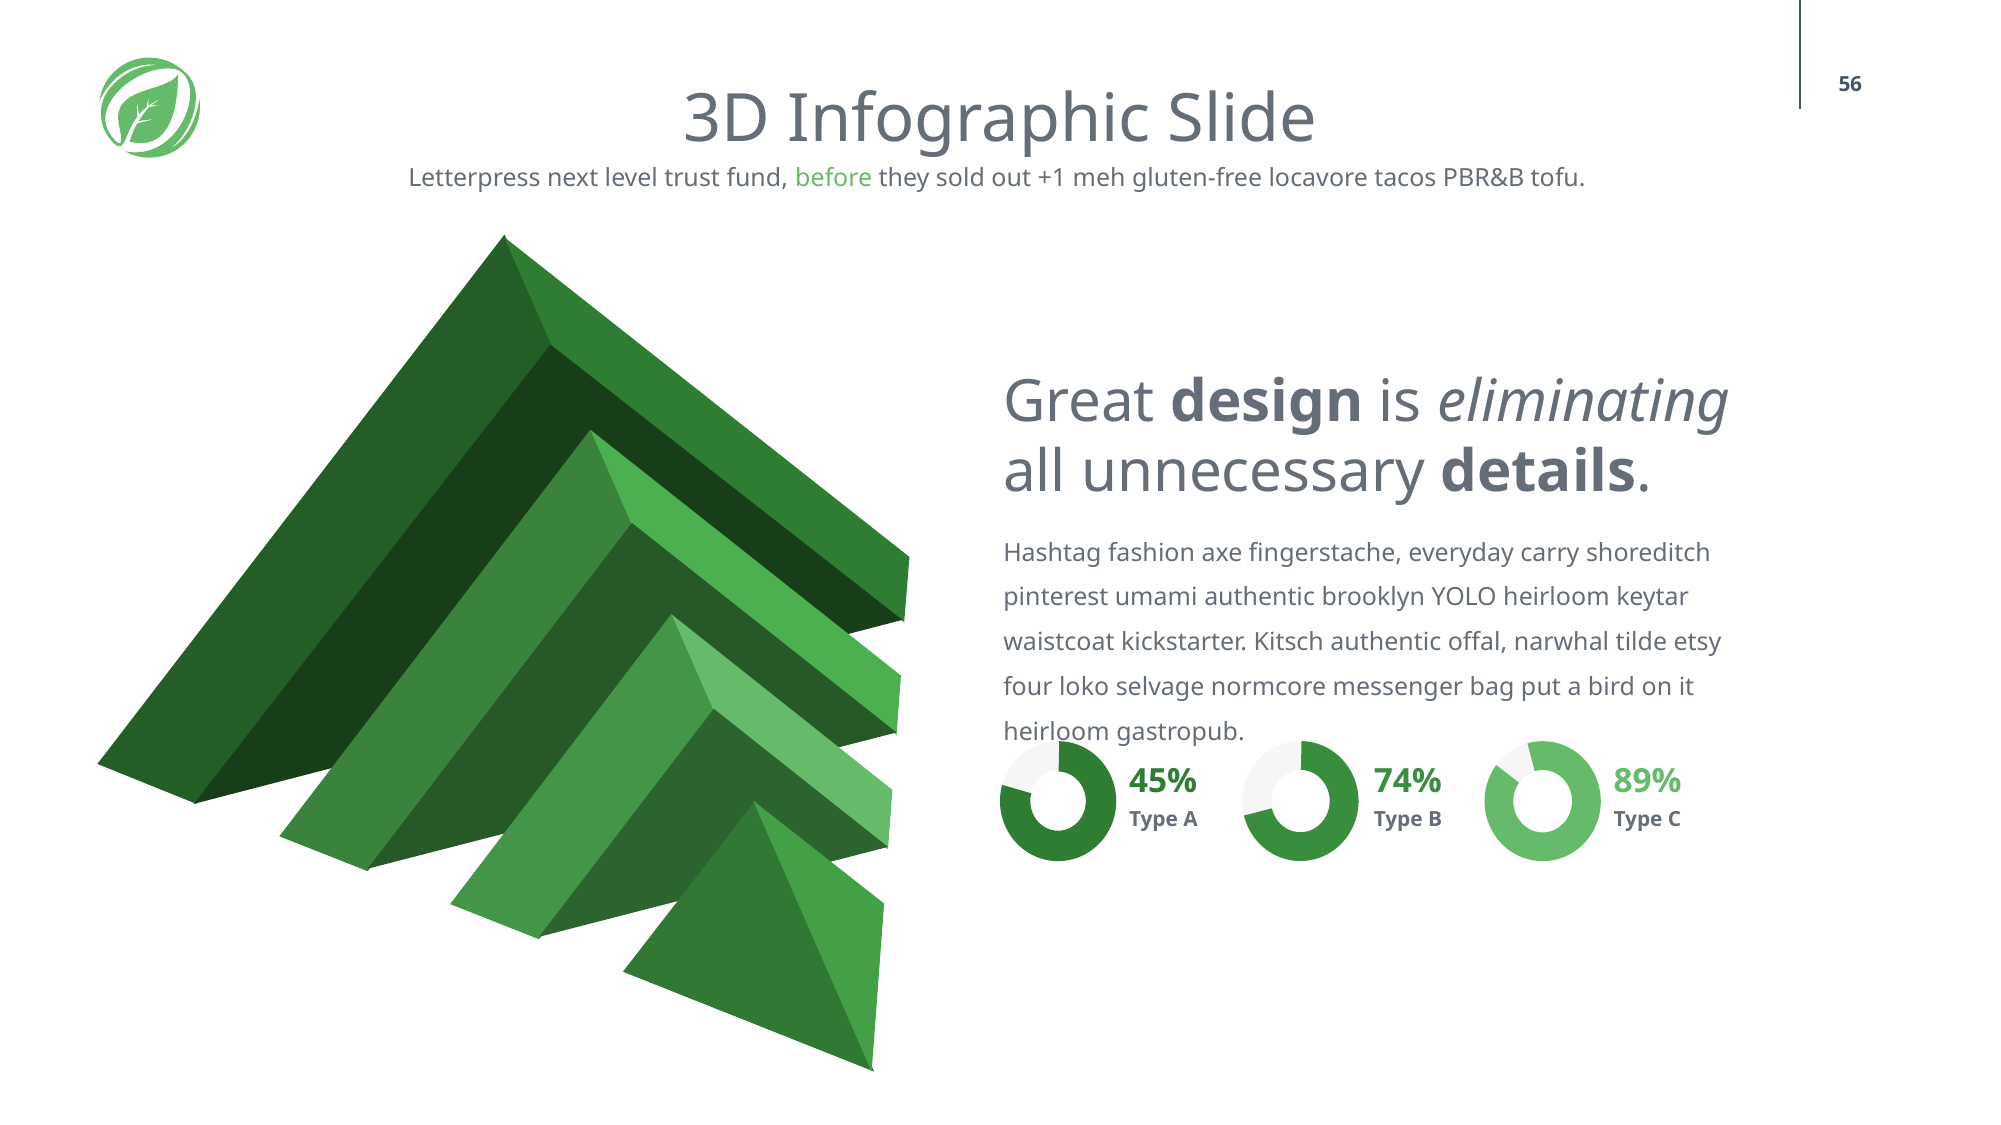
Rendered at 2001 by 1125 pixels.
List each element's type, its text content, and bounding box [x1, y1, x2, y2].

text_box Great design is eliminating all unnecessary details. [988, 356, 1807, 511]
text_box Hashtag fashion axe fingerstache, everyday carry shoreditch pinterest umami authentic brooklyn YOLO heirloom keytar waistcoat kickstarter. Kitsch authentic offal, narwhal tilde etsy four loko selvage normcore messenger bag put a bird on it heirloom gastropub. [988, 513, 1787, 753]
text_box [1484, 741, 1688, 862]
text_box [450, 614, 893, 940]
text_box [1242, 741, 1448, 862]
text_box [622, 800, 885, 1072]
text_box 3D Infographic Slide [381, 66, 1621, 162]
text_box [97, 234, 910, 804]
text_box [279, 429, 901, 872]
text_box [999, 741, 1203, 862]
text_box Letterpress next level trust fund, before they sold out +1 meh gluten-free locavore tacos PBR&B tofu. [393, 154, 1609, 199]
